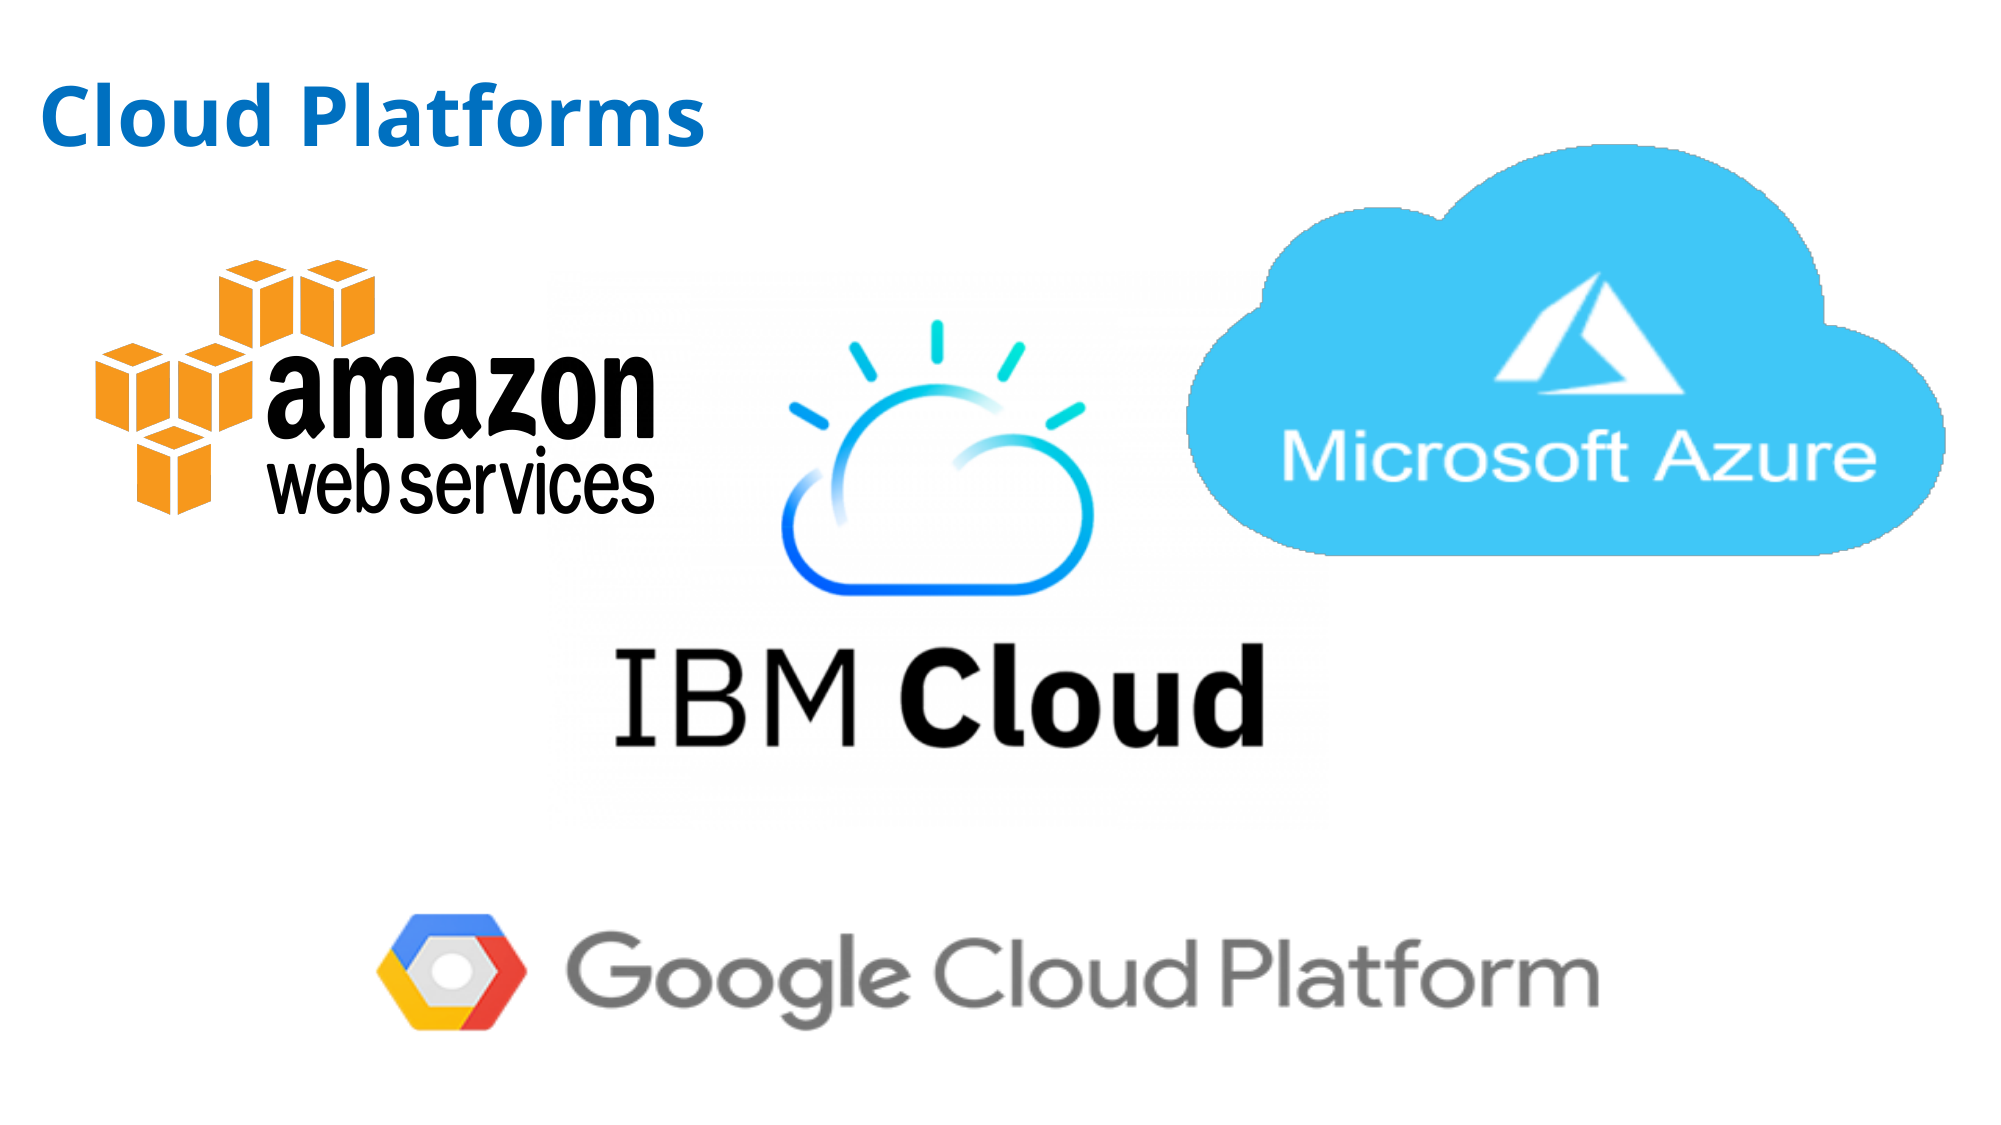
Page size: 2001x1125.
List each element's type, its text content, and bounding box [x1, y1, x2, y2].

picture [86, 0, 2000, 1125]
text_box Cloud Platforms [24, 55, 723, 171]
